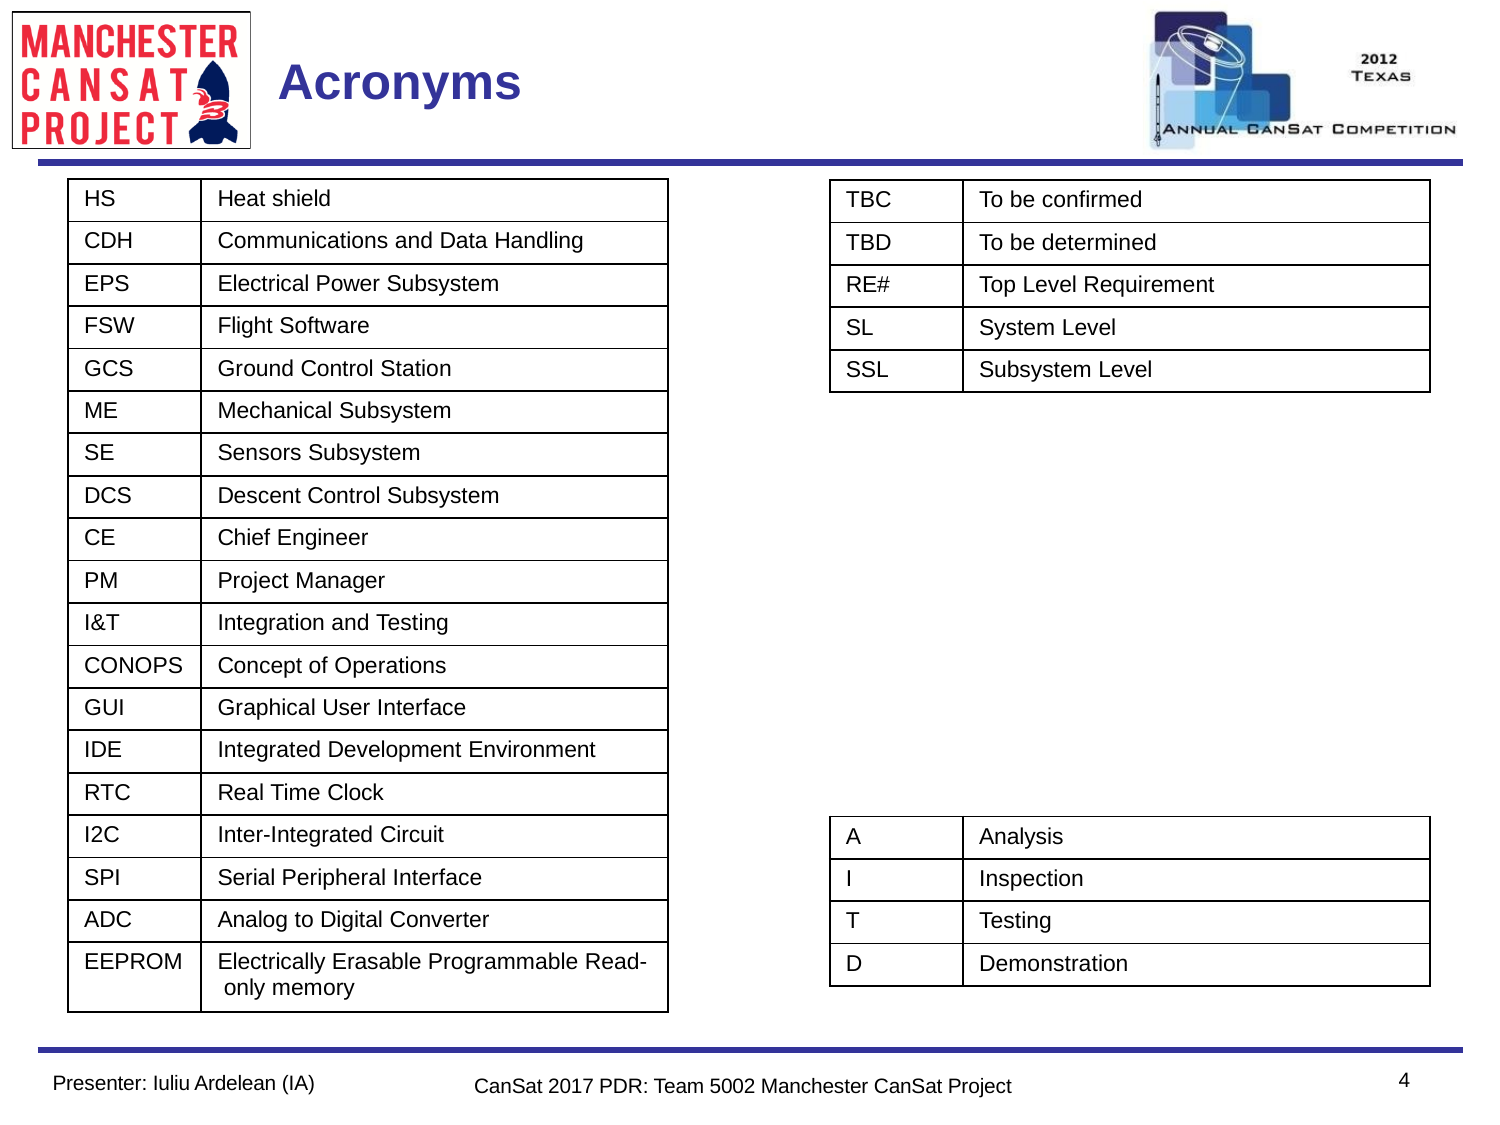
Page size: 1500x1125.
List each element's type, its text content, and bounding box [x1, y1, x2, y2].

table_cell Electrical Power Subsystem [202, 265, 667, 305]
table_cell FSW [69, 307, 200, 348]
table_cell CDH [69, 222, 200, 263]
table_cell Top Level Requirement [964, 266, 1429, 306]
table_header A [831, 817, 962, 858]
table_cell D [831, 944, 962, 985]
table_cell ME [69, 392, 200, 432]
table_cell SPI [69, 858, 200, 899]
table_cell System Level [964, 308, 1429, 349]
table_cell T [831, 902, 962, 943]
table_cell Integration and Testing [202, 604, 667, 645]
table_cell I&T [69, 604, 200, 645]
table_cell Sensors Subsystem [202, 434, 667, 475]
table_cell Concept of Operations [202, 646, 667, 687]
table_cell SL [831, 308, 962, 349]
table_cell Flight Software [202, 307, 667, 348]
table_cell Integrated Development Environment [202, 731, 667, 772]
footer CanSat 2017 PDR: Team 5002 Manchester CanSat Project [472, 1072, 1028, 1125]
table_cell SSL [831, 351, 962, 391]
table_cell Serial Peripheral Interface [202, 858, 667, 899]
table_cell RTC [69, 774, 200, 814]
table_cell Chief Engineer [202, 519, 667, 560]
text_box [1142, 1, 1458, 156]
text_box [16, 19, 246, 147]
table_cell Inter-Integrated Circuit [202, 816, 667, 857]
table_cell GUI [69, 689, 200, 729]
table_cell I2C [69, 816, 200, 857]
table_cell IDE [69, 731, 200, 772]
table_cell DCS [69, 477, 200, 517]
table_cell CE [69, 519, 200, 560]
table_cell RE# [831, 266, 962, 306]
table_header HS [69, 180, 200, 221]
table_cell EPS [69, 265, 200, 305]
text_box Presenter: Iuliu Ardelean (IA) [50, 1069, 328, 1095]
table_cell TBD [831, 223, 962, 264]
table_header Heat shield [202, 180, 667, 221]
text_box 4 [1394, 1067, 1415, 1093]
table_cell EEPROM [69, 943, 200, 1011]
table_header TBC [831, 181, 962, 222]
text_box [11, 11, 251, 149]
table_header To be confirmed [964, 181, 1429, 222]
table_cell Inspection [964, 860, 1429, 900]
table_cell Mechanical Subsystem [202, 392, 667, 432]
table_cell Project Manager [202, 561, 667, 602]
table_cell Communications and Data Handling [202, 222, 667, 263]
table_cell Ground Control Station [202, 349, 667, 390]
table_cell I [831, 860, 962, 900]
table_cell Real Time Clock [202, 774, 667, 814]
table_cell SE [69, 434, 200, 475]
table_cell ADC [69, 901, 200, 941]
table_cell Analog to Digital Converter [202, 901, 667, 941]
text_box [1337, 37, 1426, 101]
table_cell Subsystem Level [964, 351, 1429, 391]
table_cell PM [69, 561, 200, 602]
table_header Analysis [964, 817, 1429, 858]
table_cell Demonstration [964, 944, 1429, 985]
table_cell Electrically Erasable Programmable Read- only memory [202, 943, 667, 1011]
table_cell GCS [69, 349, 200, 390]
table_cell To be determined [964, 223, 1429, 264]
table_cell CONOPS [69, 646, 200, 687]
table_cell Graphical User Interface [202, 689, 667, 729]
title Acronyms [275, 47, 524, 178]
table_cell Descent Control Subsystem [202, 477, 667, 517]
table_cell Testing [964, 902, 1429, 943]
